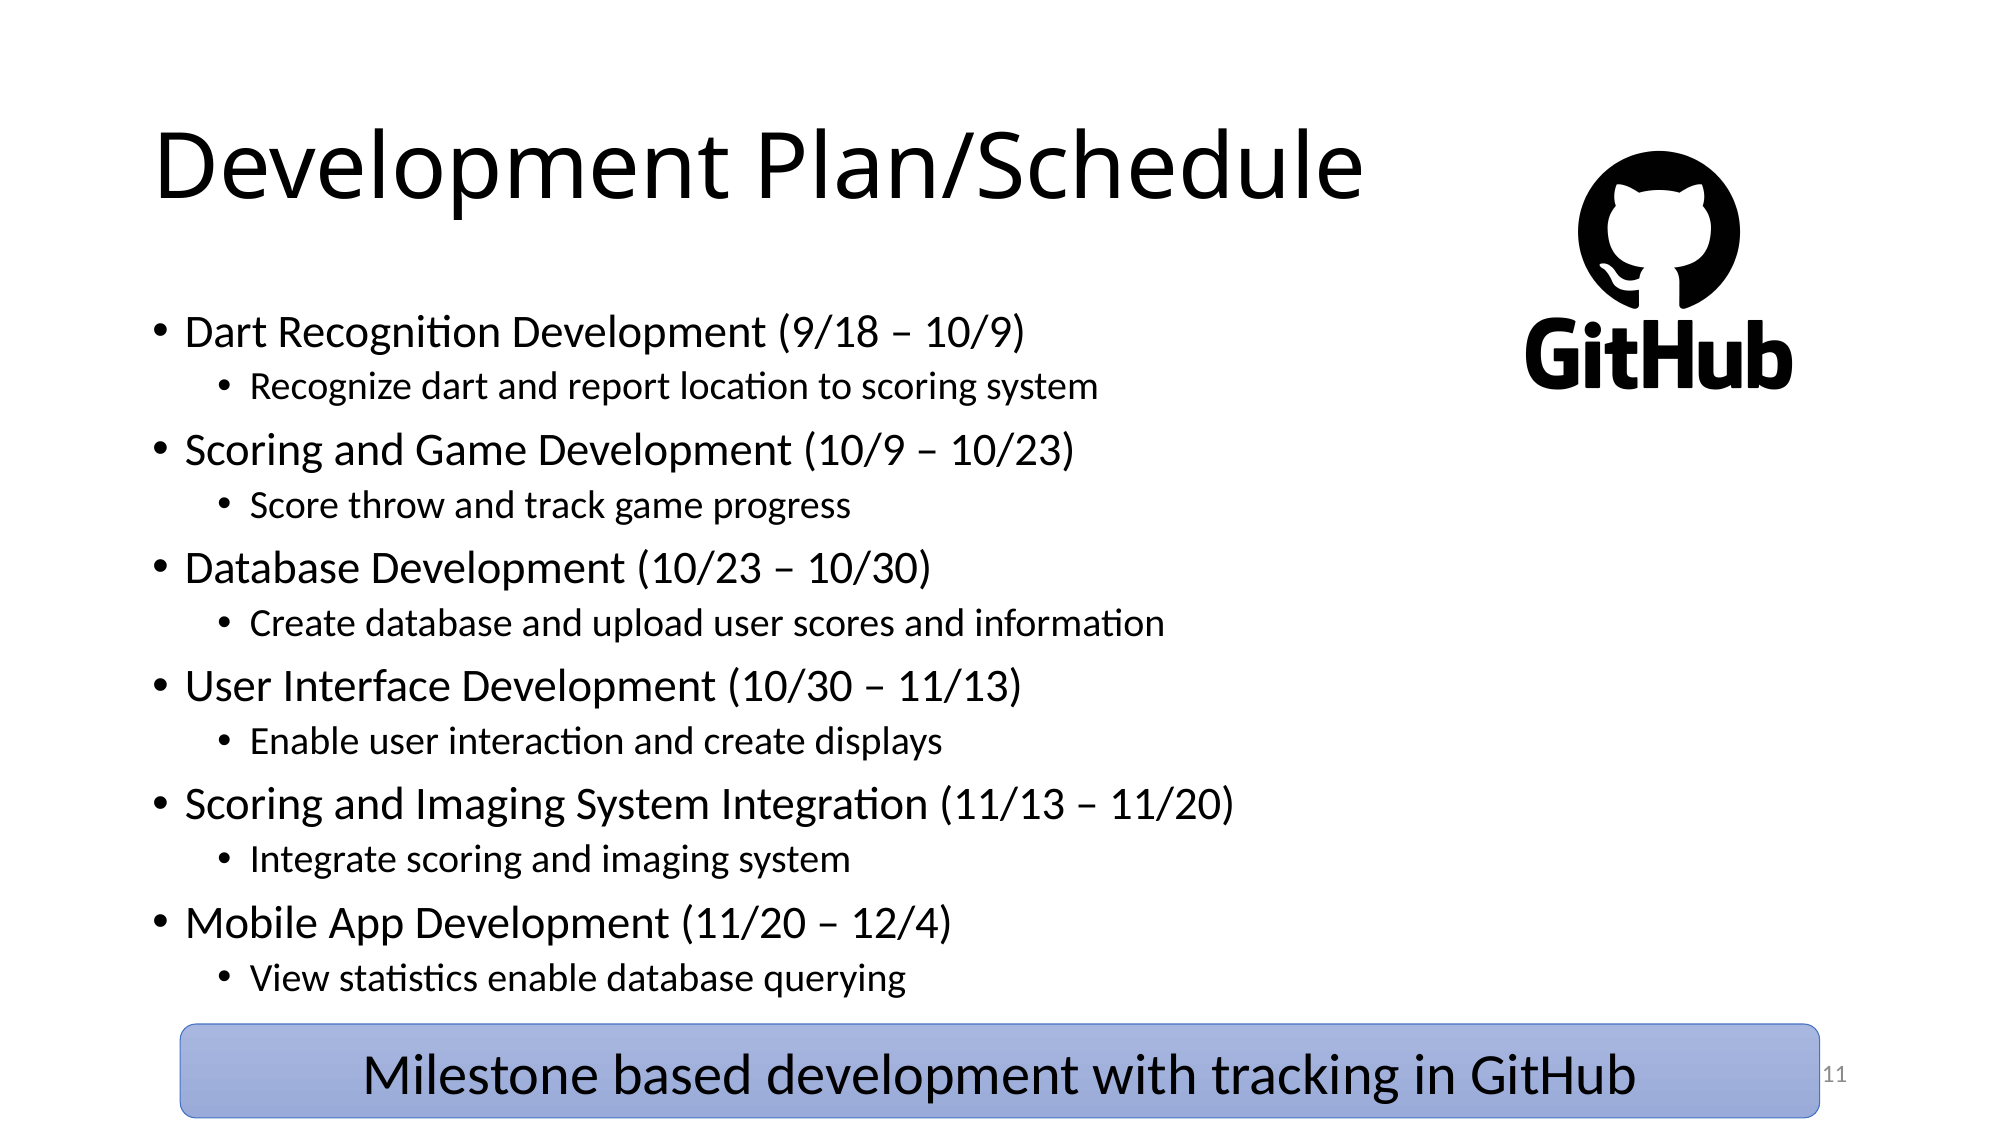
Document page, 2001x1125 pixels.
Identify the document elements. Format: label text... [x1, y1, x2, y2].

slide_number 11 [1412, 1042, 1863, 1103]
list Dart Recognition Development (9/18 – 10/9) Recognize dart and report location to scoring system Scoring and Game Development (10/9 – 10/23) Score throw and track game progress Database Development (10/23 – 10/30) Create database and upload user scores and information User Interface Development (10/30 – 11/13) Enable user interaction and create displays Scoring and Imaging System Integration (11/13 – 11/20) Integrate scoring and imaging system Mobile App Development (11/20 – 12/4) View statistics enable database querying [137, 299, 1863, 1014]
picture [1440, 147, 1878, 393]
title Development Plan/Schedule [137, 59, 1863, 278]
text_box Milestone based development with tracking in GitHub [179, 1023, 1821, 1119]
